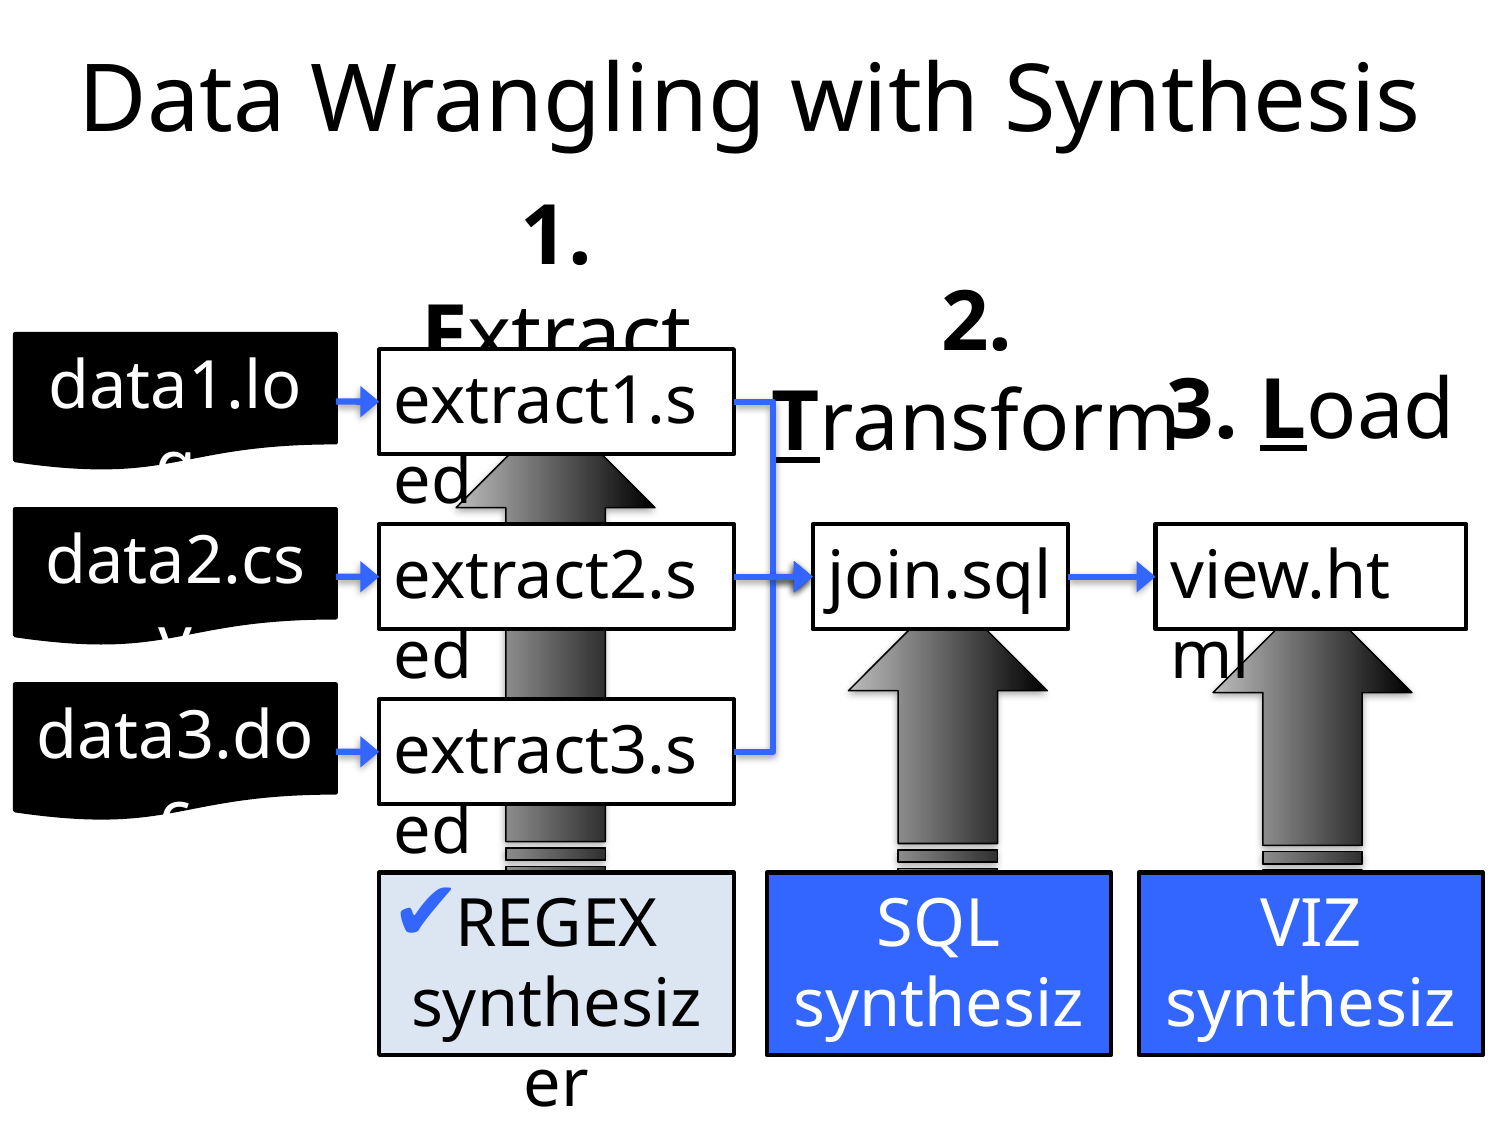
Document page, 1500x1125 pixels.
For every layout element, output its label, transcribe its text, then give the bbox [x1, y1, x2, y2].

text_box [766, 590, 1484, 1055]
text_box 2. Transform [740, 260, 1213, 399]
title Data Wrangling with Synthesis [0, 0, 1500, 188]
text_box 1. Extract [379, 174, 734, 333]
text_box 3. Load [1111, 347, 1500, 463]
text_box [378, 828, 735, 1055]
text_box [14, 333, 734, 820]
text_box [733, 401, 1467, 752]
